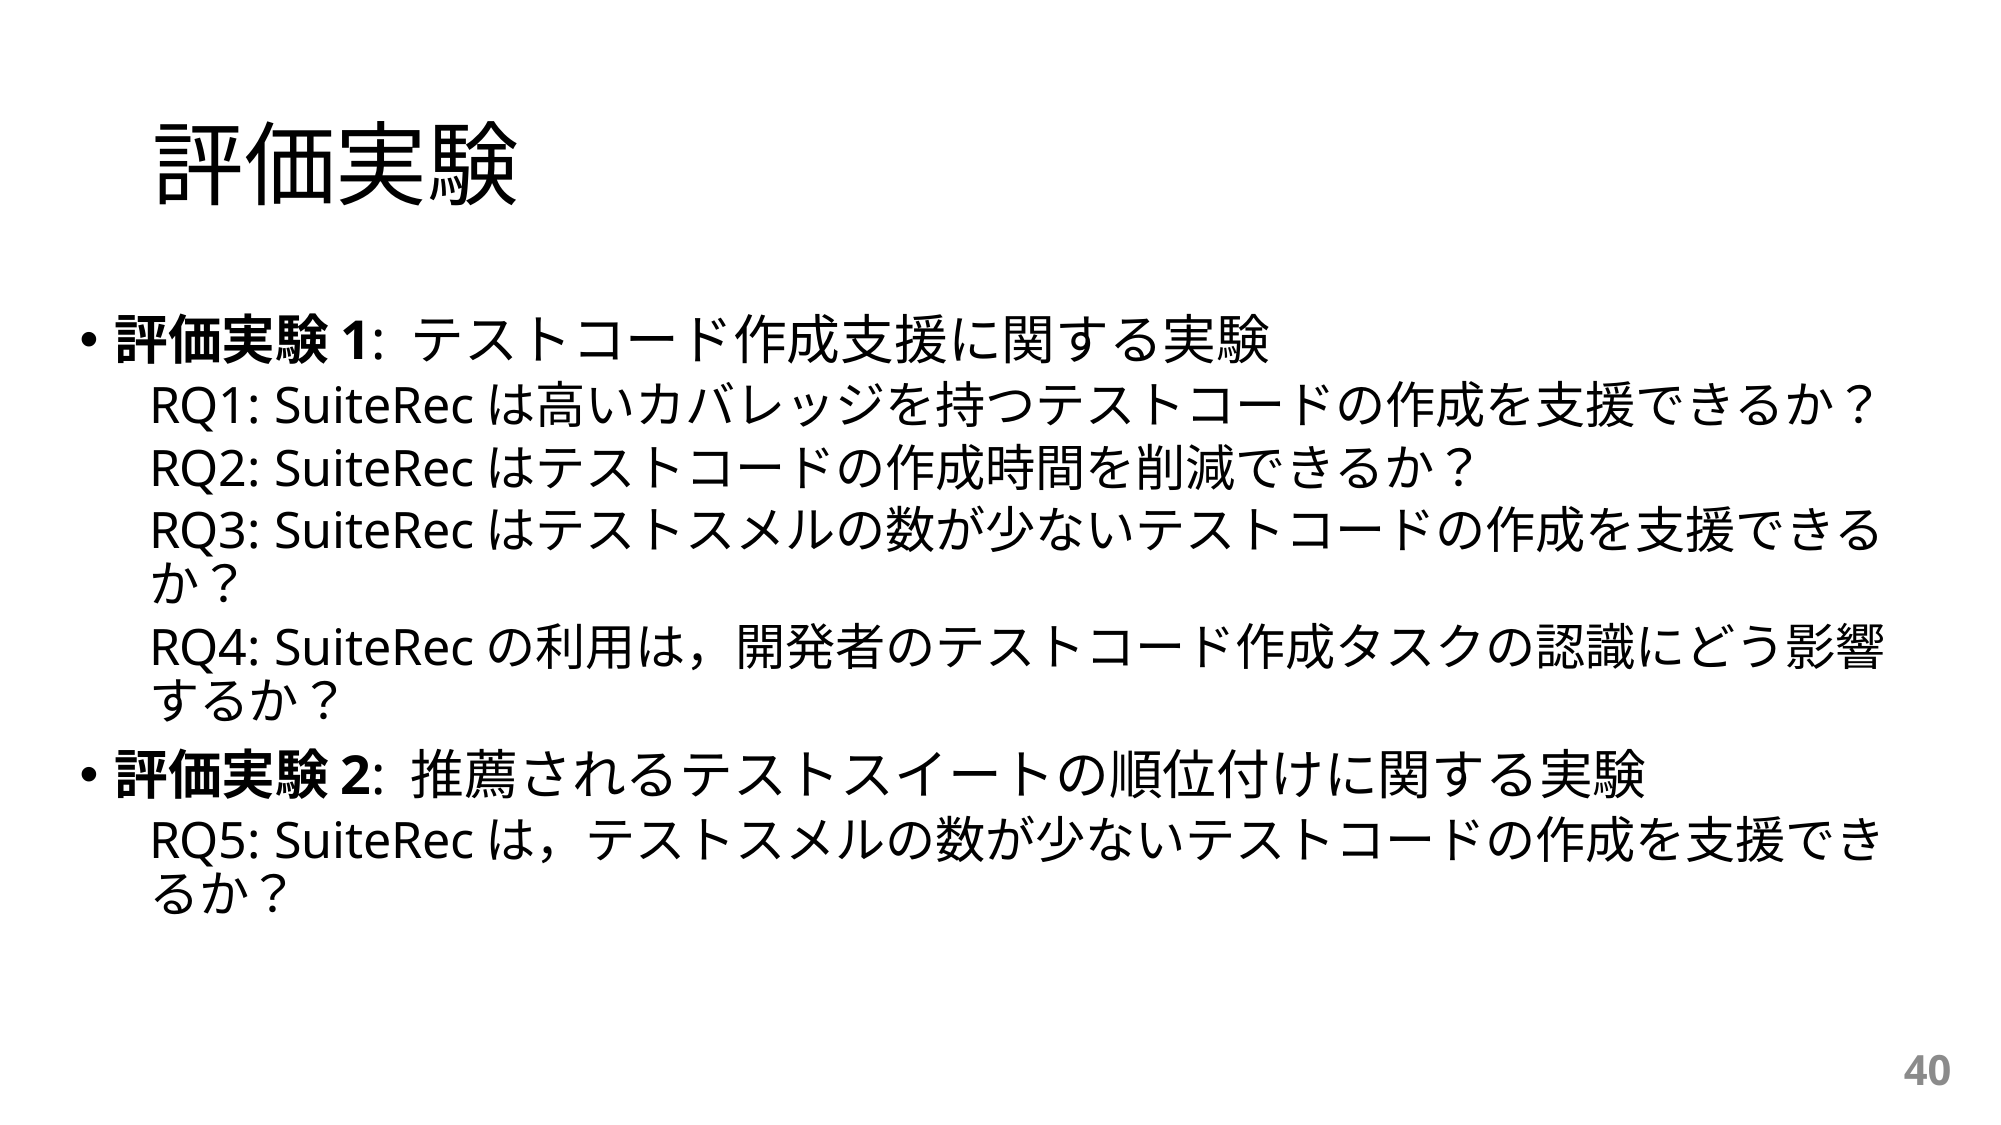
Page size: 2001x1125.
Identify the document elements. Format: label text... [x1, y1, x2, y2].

title 評価実験 [137, 59, 1863, 278]
list 評価実験1: テストコード作成支援に関する実験 RQ1: SuiteRecは高いカバレッジを持つテストコードの作成を支援できるか？ RQ2: SuiteRecはテストコードの作成時間を削減できるか？ RQ3: SuiteRecはテストスメルの数が少ないテストコードの作成を支援できるか？ RQ4: SuiteRecの利用は，開発者のテストコード作成タスクの認識にどう影響するか？ 評価実験2: 推薦されるテストスイートの順位付けに関する実験 RQ5: SuiteRecは，テストスメルの数が少ないテストコードの作成を支援できるか？ [64, 305, 1936, 939]
slide_number 40 [1516, 1042, 1967, 1103]
